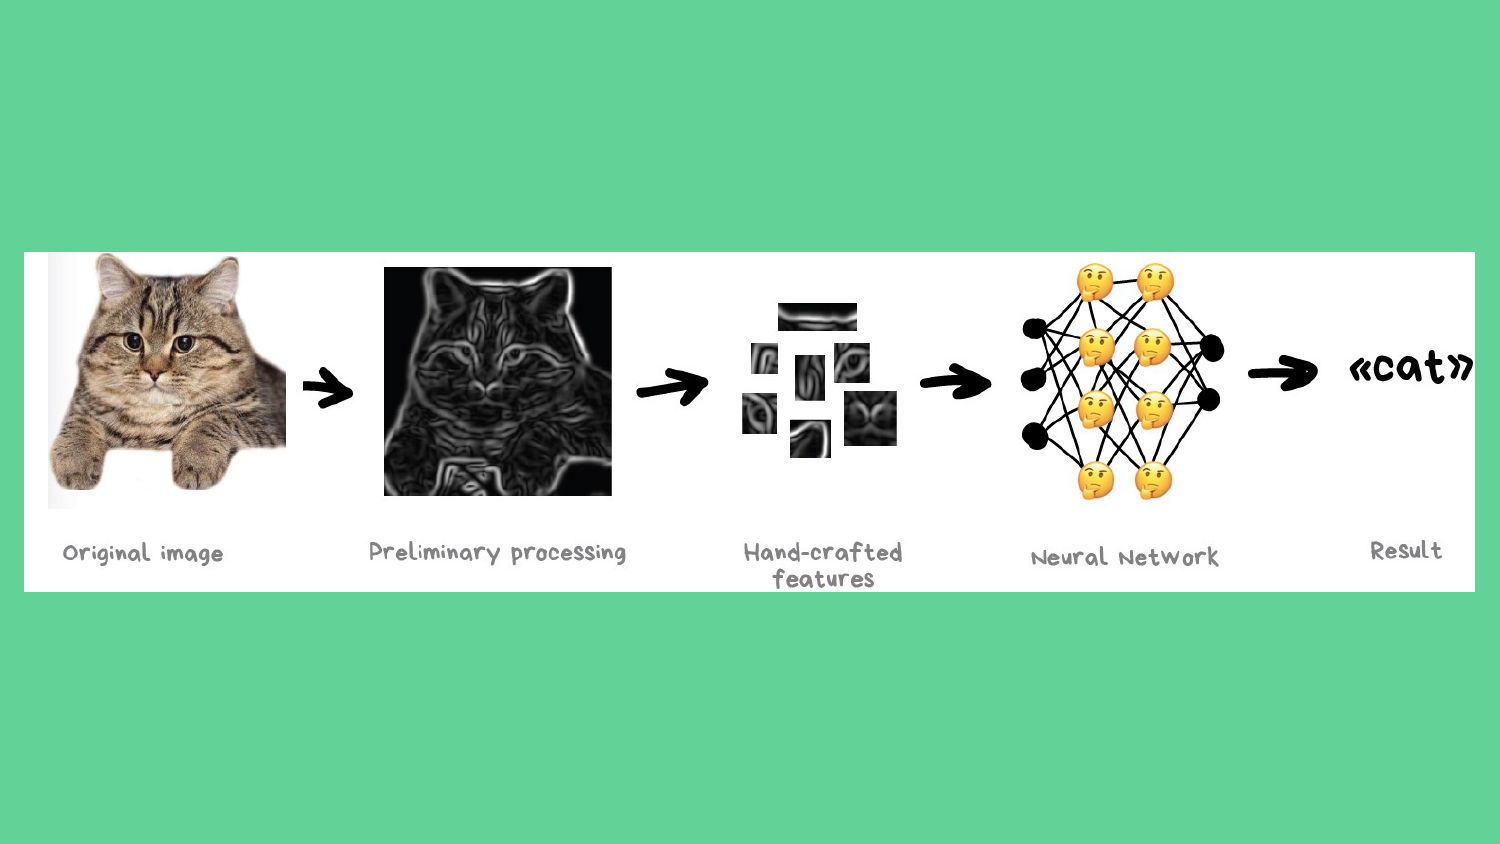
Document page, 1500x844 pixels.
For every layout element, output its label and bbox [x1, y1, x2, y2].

picture [24, 252, 1476, 592]
